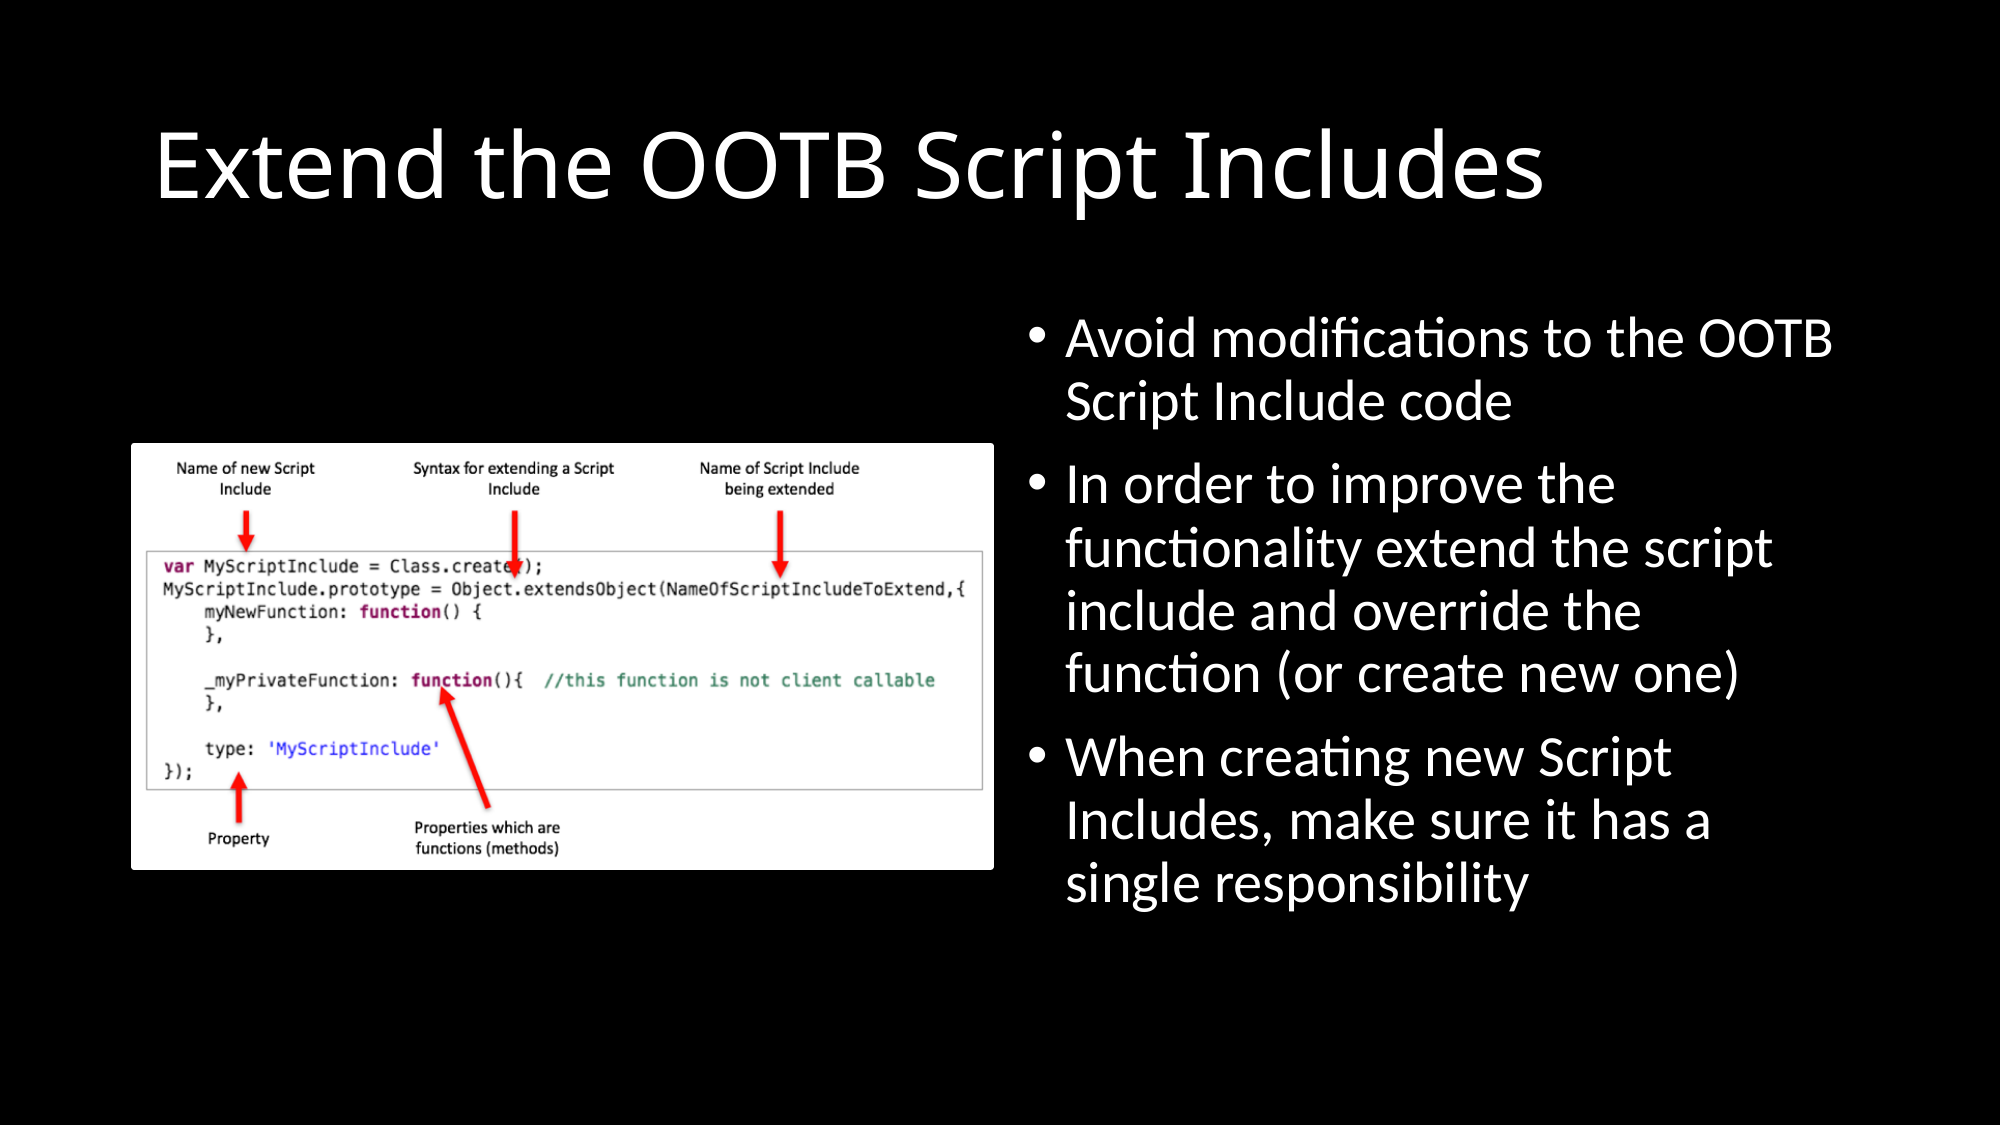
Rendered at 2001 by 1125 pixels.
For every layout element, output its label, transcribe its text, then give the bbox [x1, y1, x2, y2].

title Extend the OOTB Script Includes [137, 59, 1863, 278]
list Avoid modifications to the OOTB Script Include code In order to improve the functionality extend the script include and override the function (or create new one) When creating new Script Includes, make sure it has a single responsibility [1012, 299, 1855, 1014]
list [137, 448, 988, 864]
